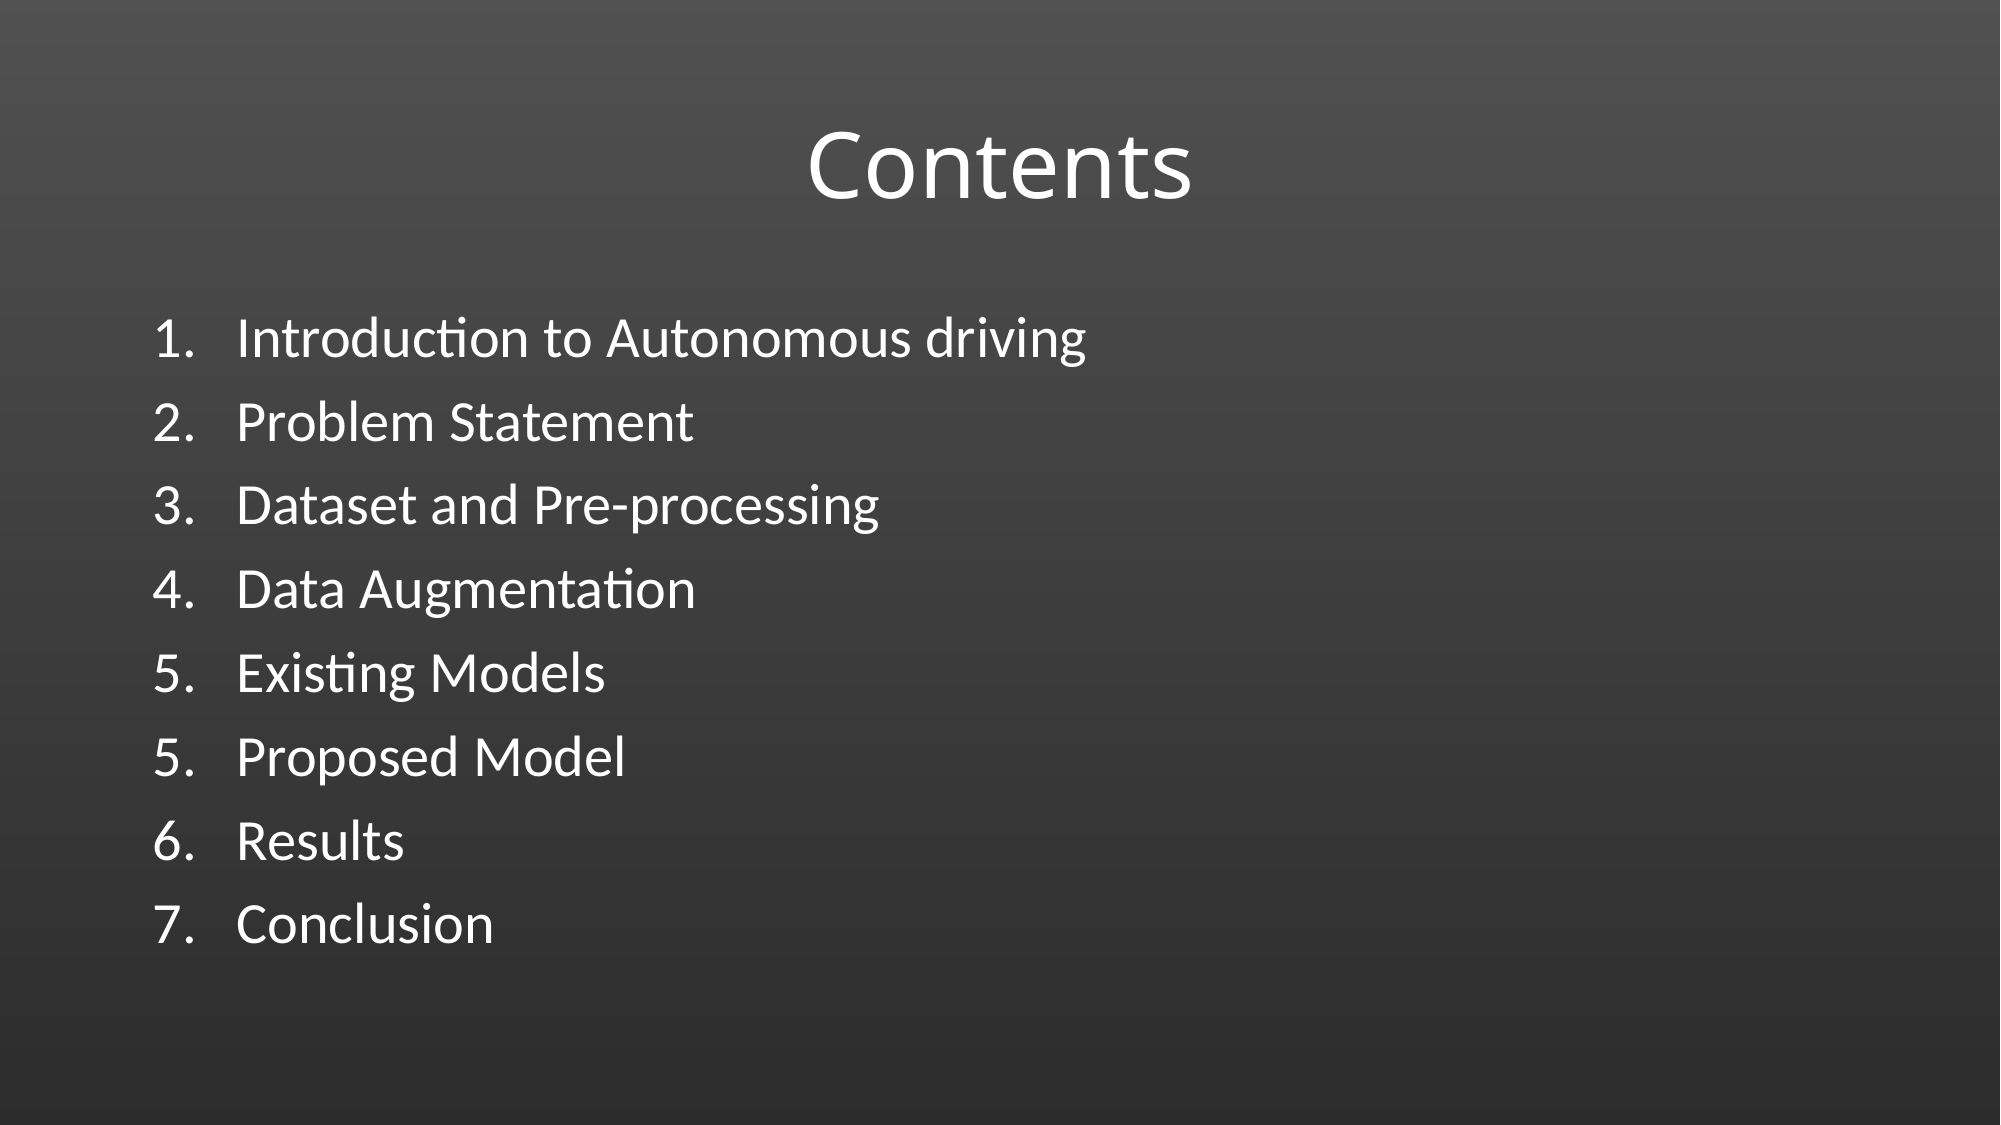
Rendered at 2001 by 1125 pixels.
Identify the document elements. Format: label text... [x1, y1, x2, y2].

list Introduction to Autonomous driving Problem Statement Dataset and Pre-processing Data Augmentation Existing Models Proposed Model Results Conclusion [137, 299, 1863, 1014]
title Contents [137, 59, 1863, 278]
